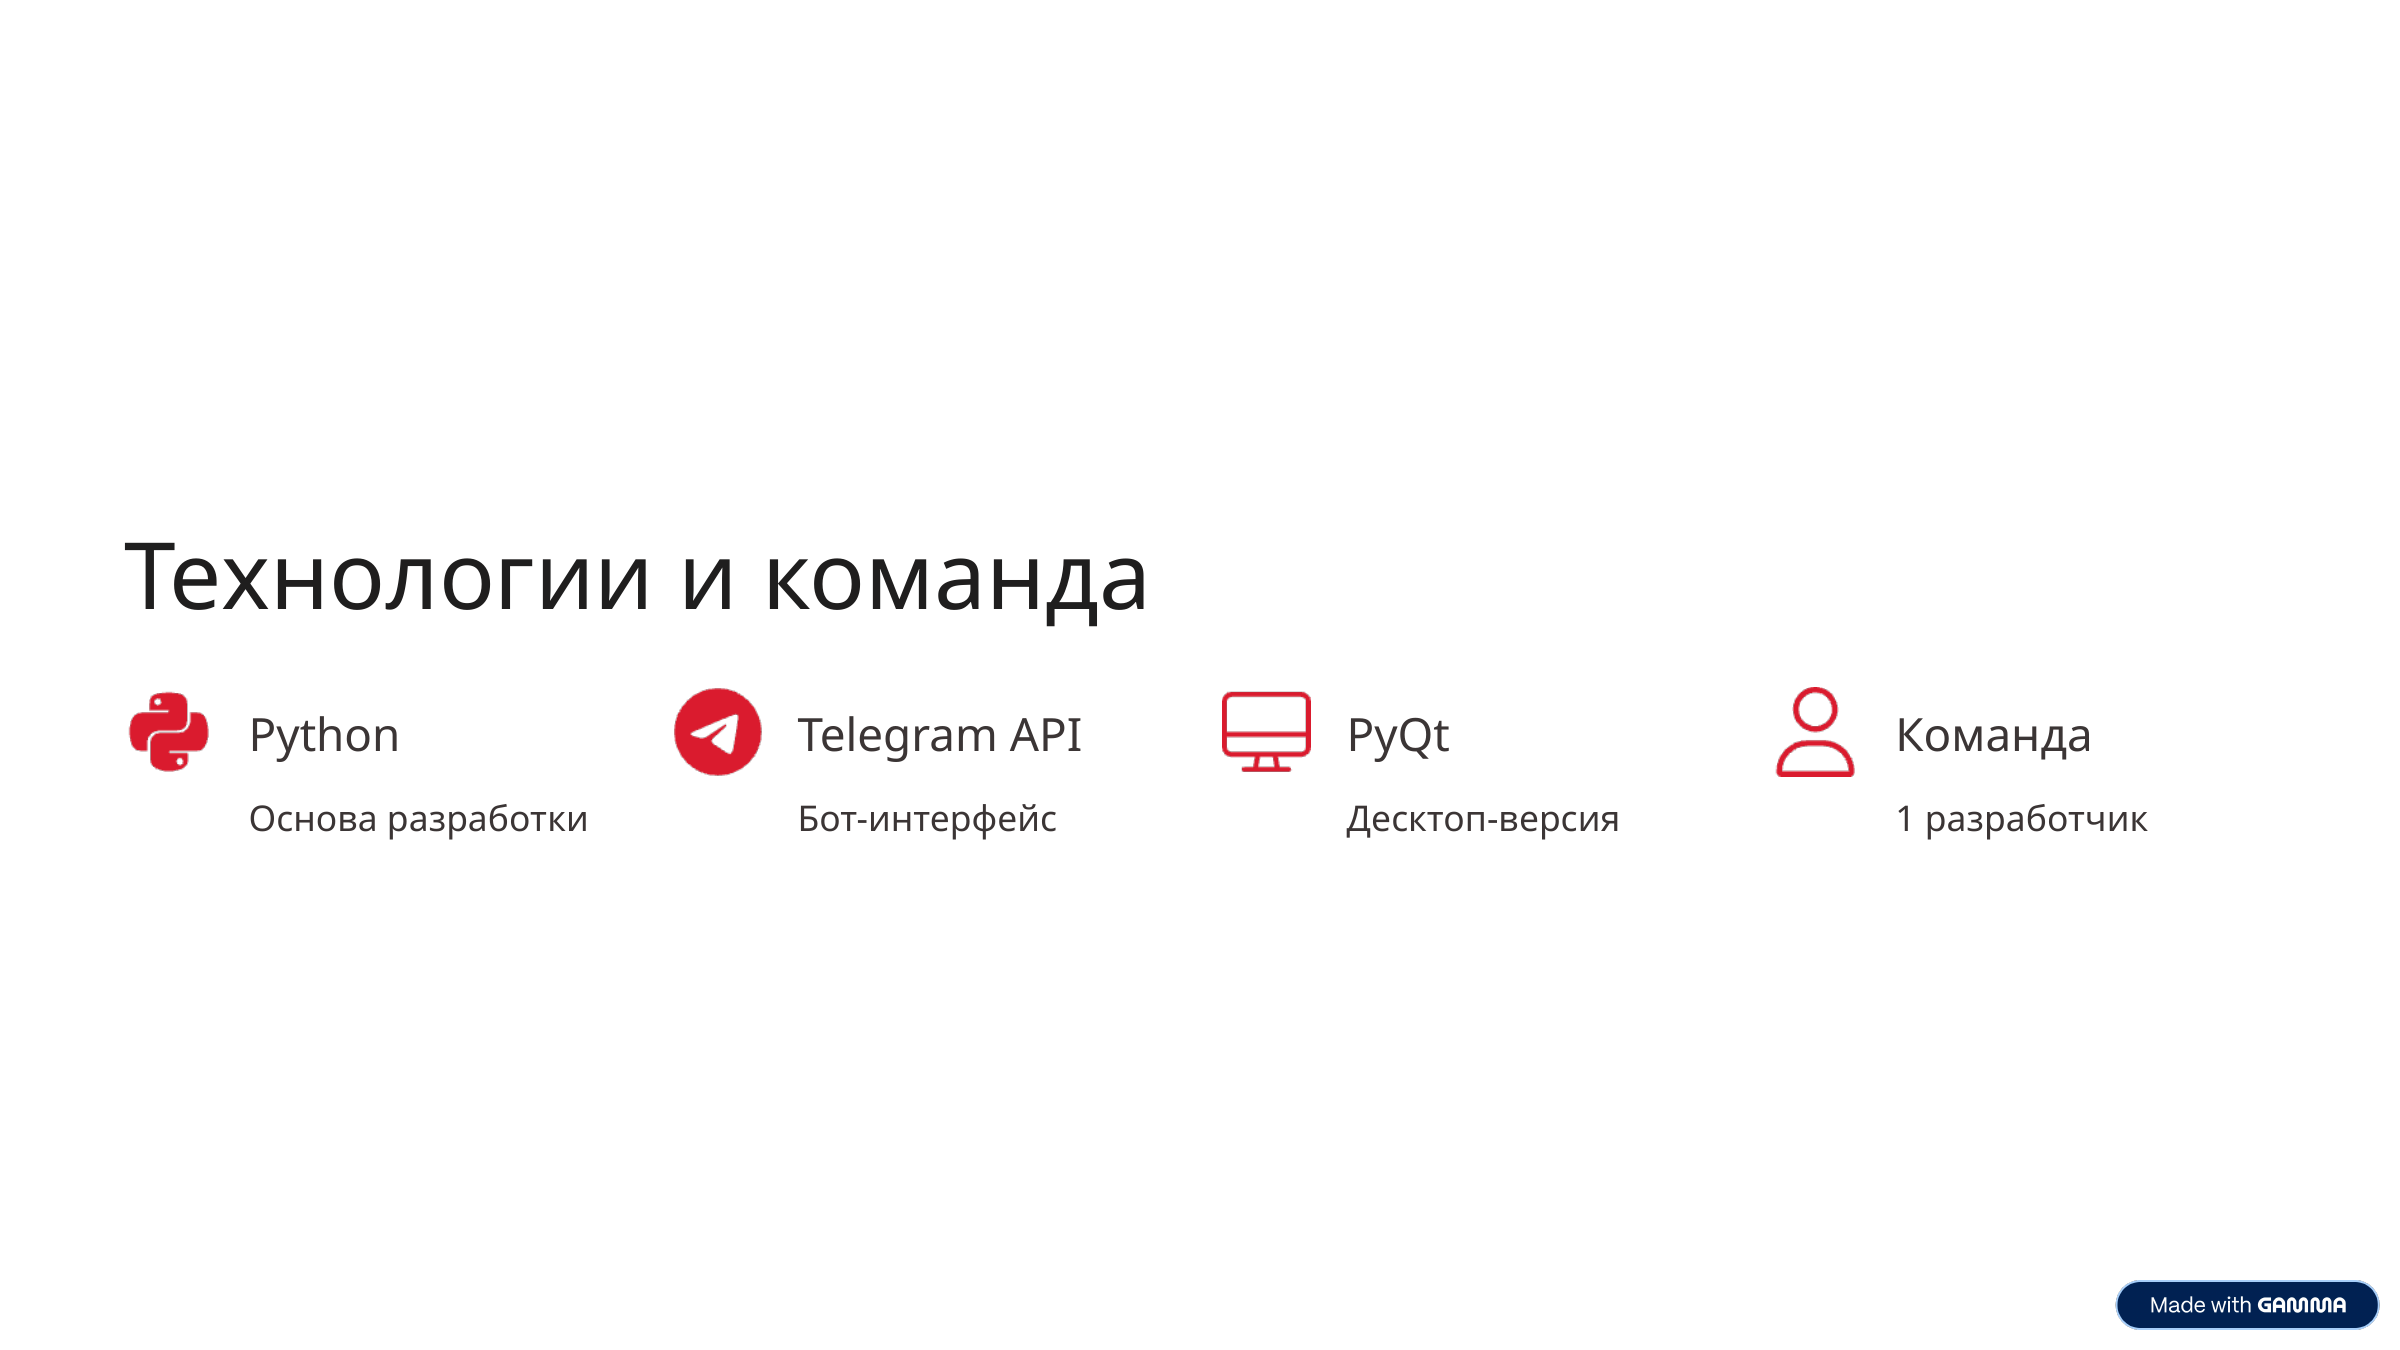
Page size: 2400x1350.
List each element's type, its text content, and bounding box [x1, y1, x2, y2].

text_box Технологии и команда [124, 511, 1152, 628]
text_box Python [248, 702, 629, 761]
text_box 1 разработчик [1895, 782, 2276, 839]
text_box Основа разработки [248, 782, 629, 839]
picture [1771, 687, 1860, 777]
picture [124, 687, 214, 777]
text_box Telegram API [797, 702, 1178, 761]
text_box PyQt [1346, 702, 1727, 761]
text_box Команда [1895, 702, 2276, 761]
text_box Бот-интерфейс [797, 782, 1178, 839]
picture [1222, 687, 1311, 777]
text_box Десктоп-версия [1346, 782, 1727, 839]
picture [673, 687, 763, 777]
picture [2106, 1271, 2389, 1339]
